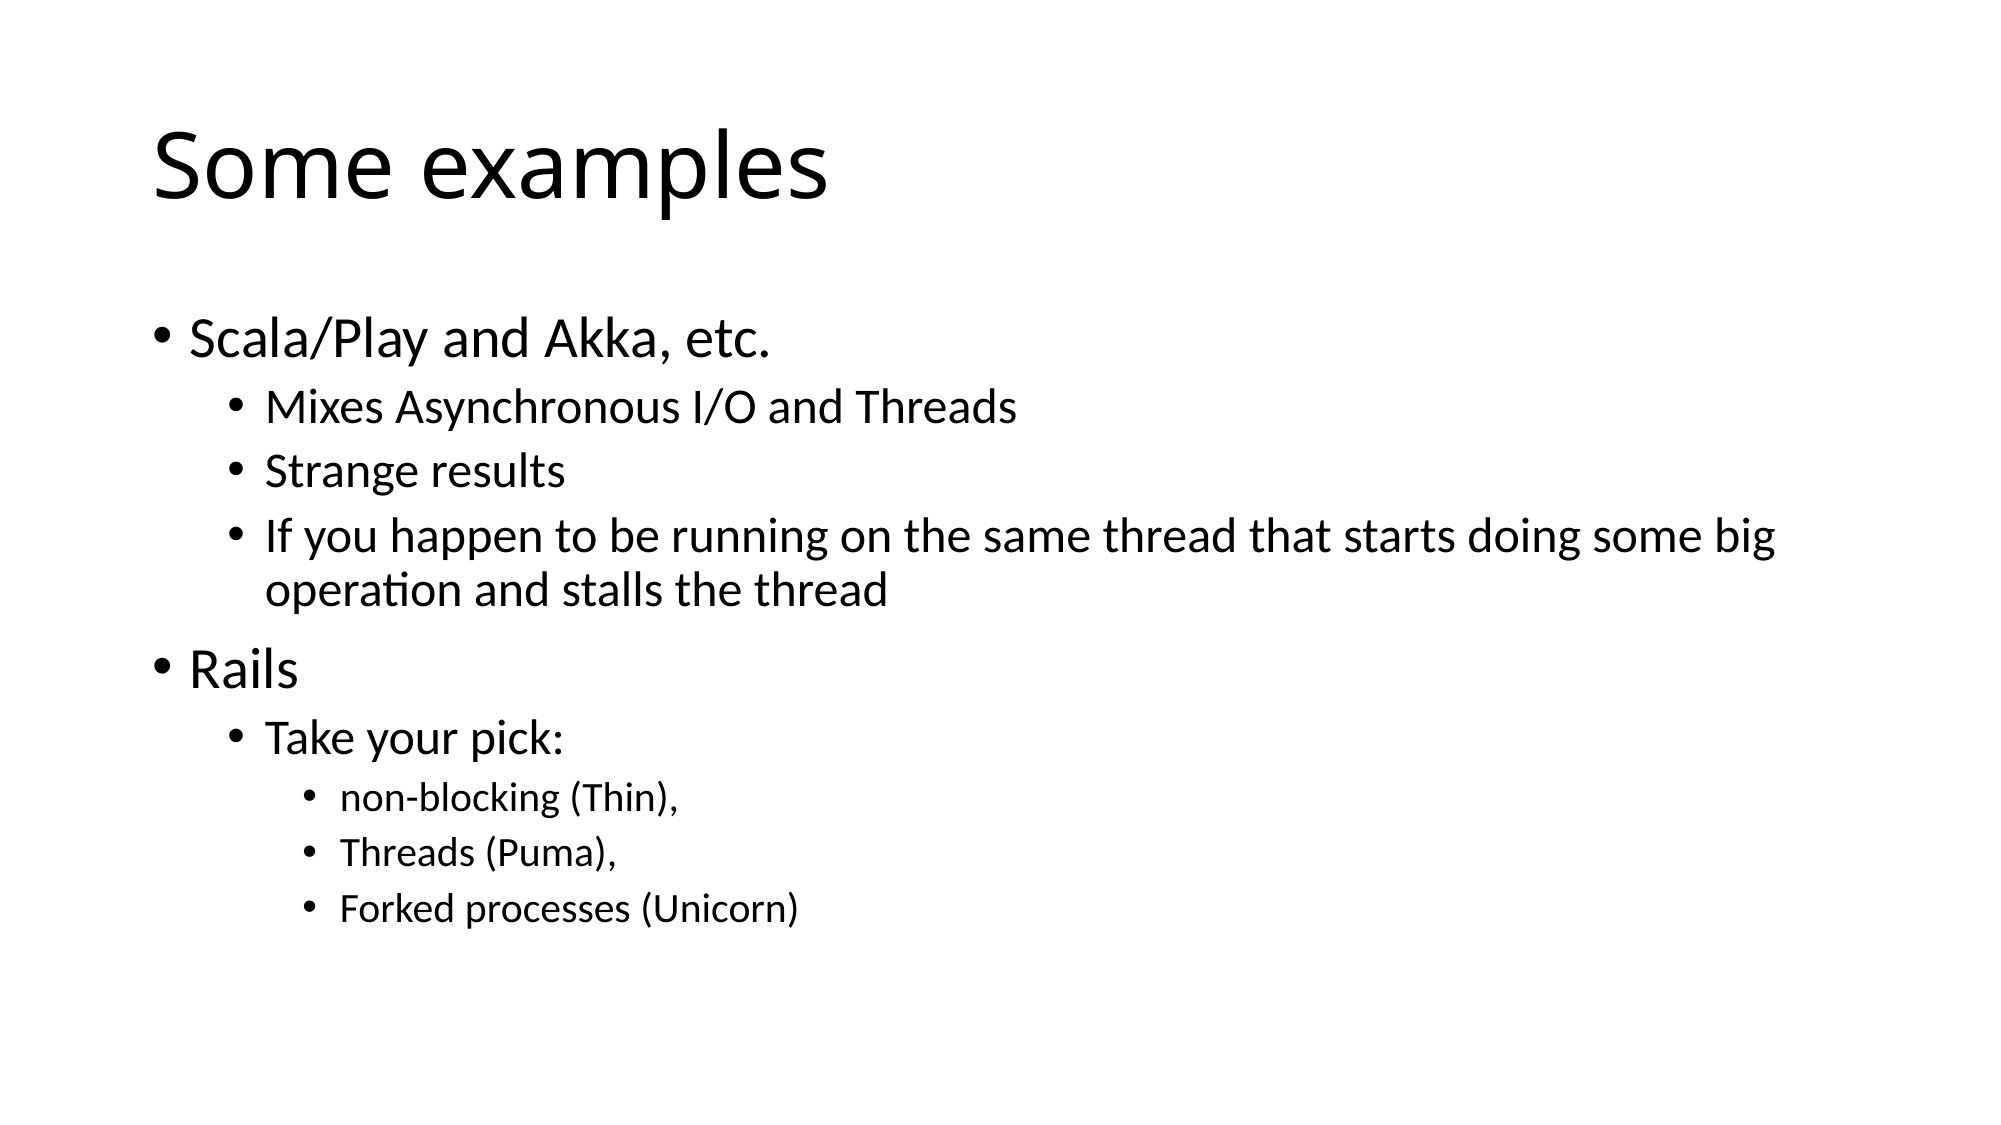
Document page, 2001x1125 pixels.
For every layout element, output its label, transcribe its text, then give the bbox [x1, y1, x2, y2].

title Some examples [137, 59, 1863, 278]
list Scala/Play and Akka, etc. Mixes Asynchronous I/O and Threads Strange results If you happen to be running on the same thread that starts doing some big operation and stalls the thread Rails Take your pick: non-blocking (Thin), Threads (Puma), Forked processes (Unicorn) [137, 299, 1863, 1014]
